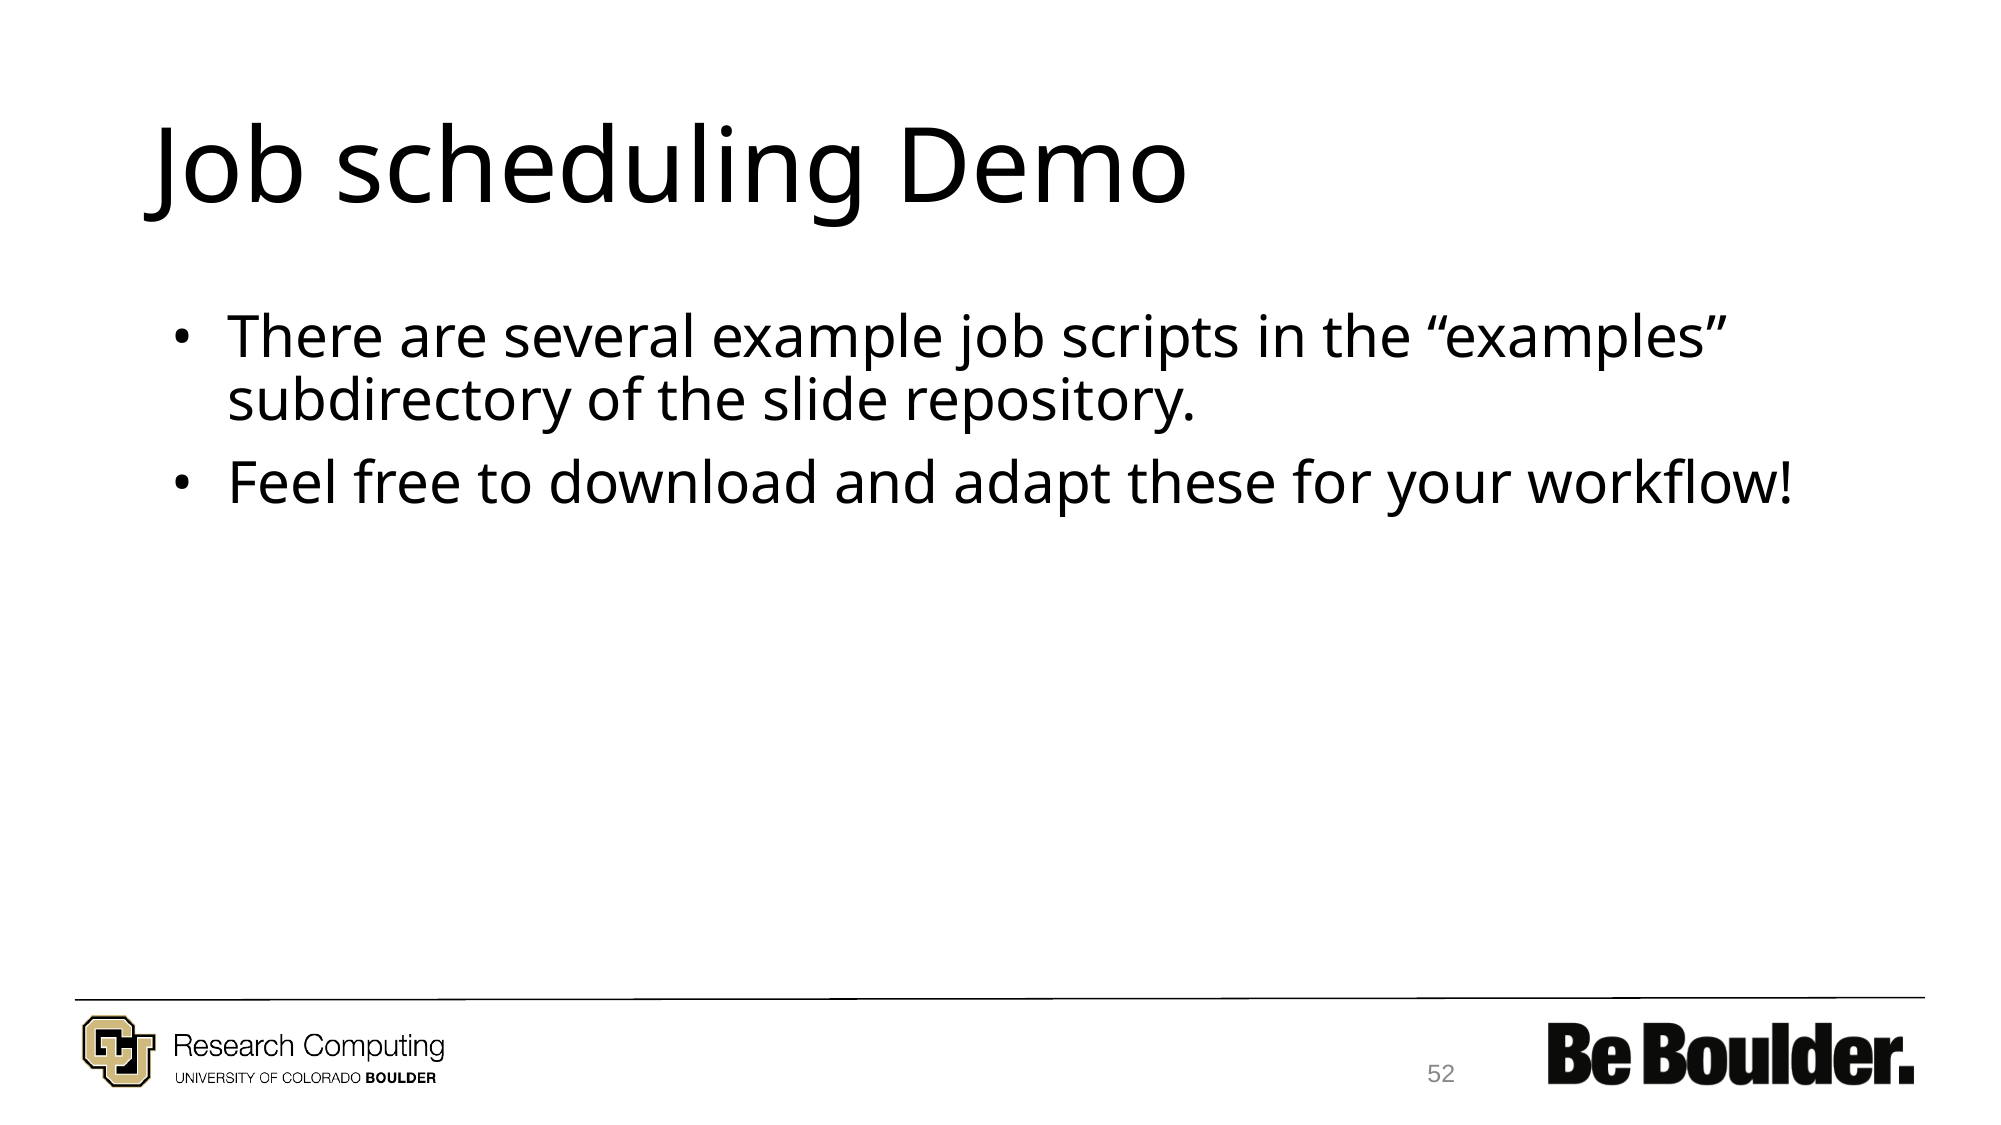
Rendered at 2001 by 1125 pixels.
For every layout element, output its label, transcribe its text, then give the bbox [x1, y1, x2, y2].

slide_number 52 [1412, 1042, 1525, 1103]
picture [1524, 1015, 1938, 1088]
picture [81, 1015, 444, 1088]
list There are several example job scripts in the “examples” subdirectory of the slide repository. Feel free to download and adapt these for your workflow! [137, 299, 1863, 983]
title Job scheduling Demo [137, 59, 1863, 278]
